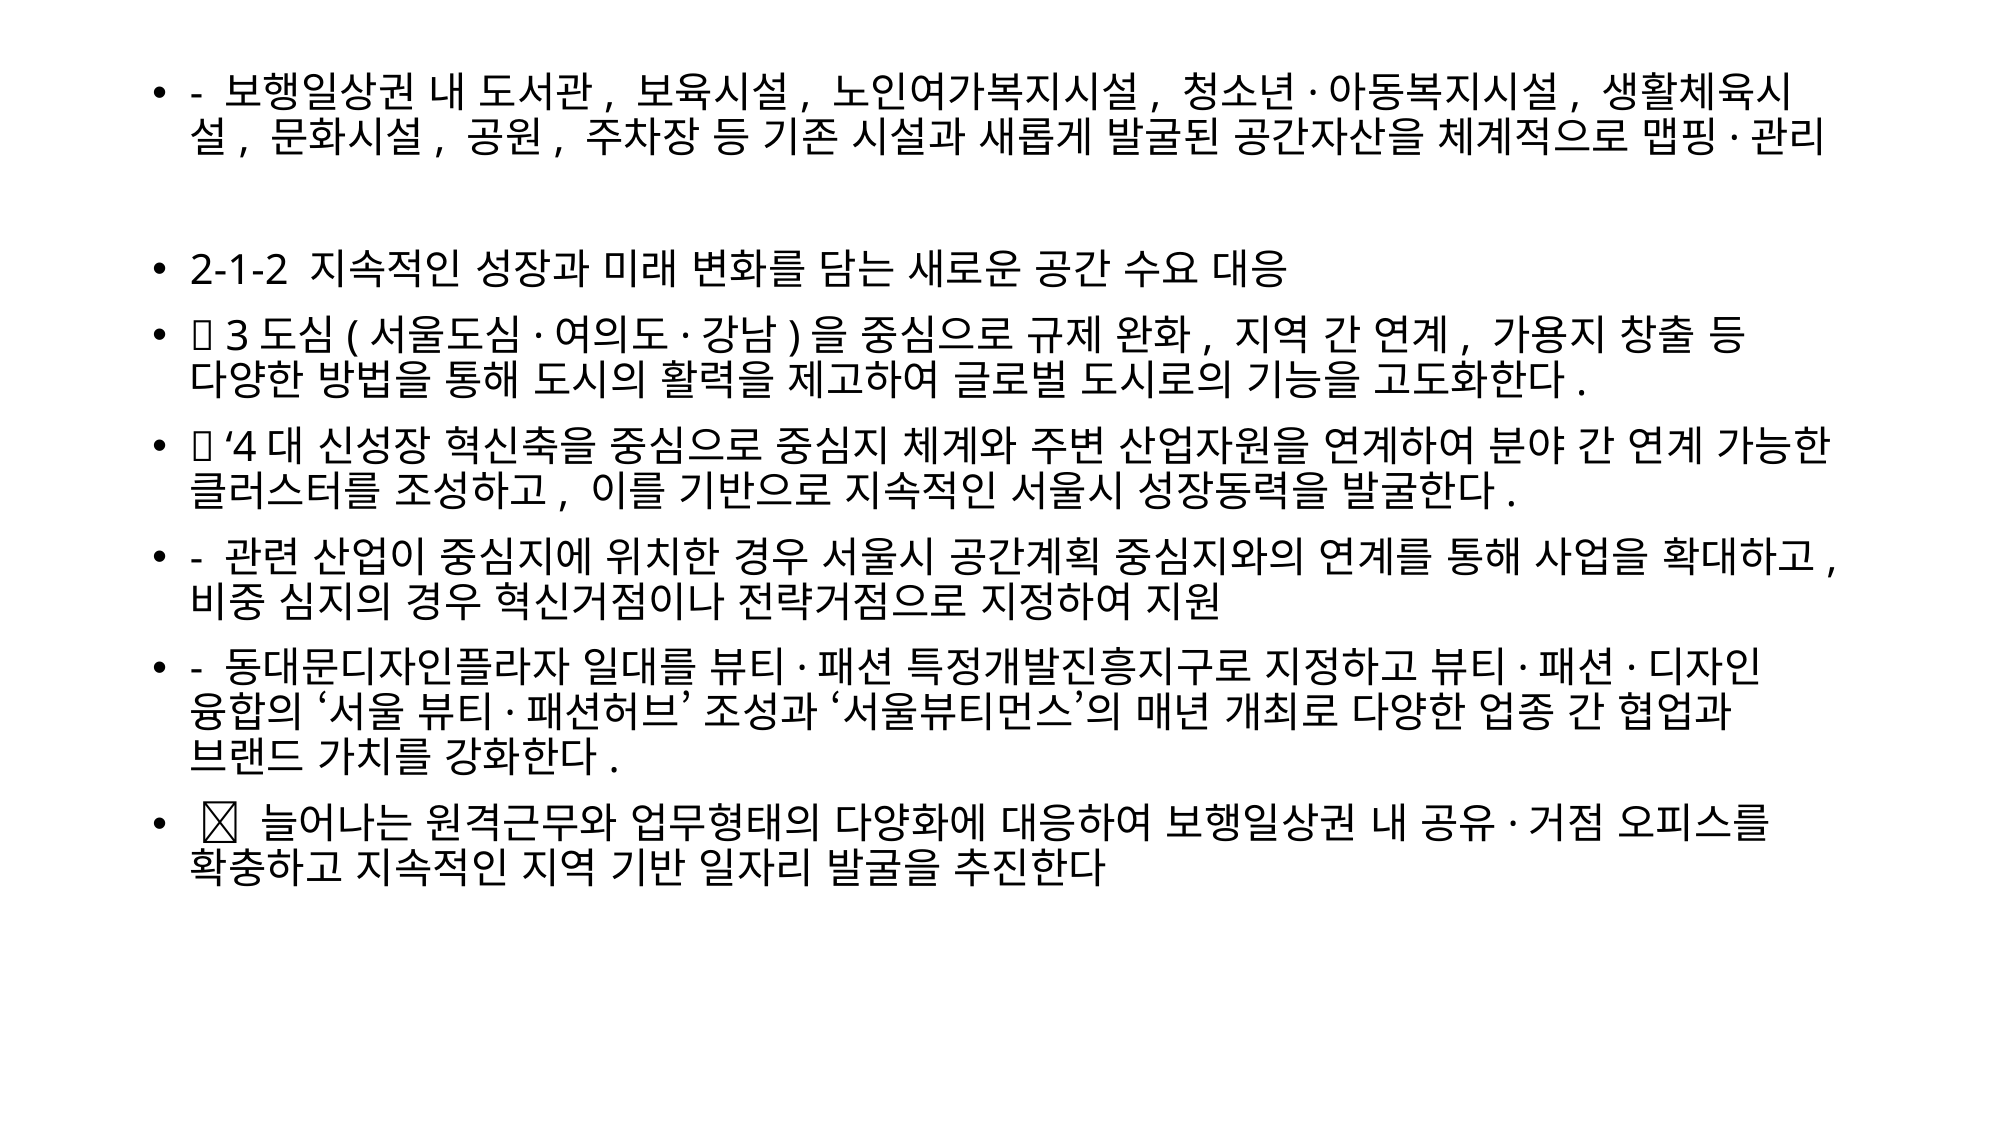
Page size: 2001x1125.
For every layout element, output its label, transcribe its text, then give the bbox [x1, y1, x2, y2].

list - 보행일상권 내 도서관, 보육시설, 노인여가복지시설, 청소년·아동복지시설, 생활체육시설, 문화시설, 공원, 주차장 등 기존 시설과 새롭게 발굴된 공간자산을 체계적으로 맵핑·관리 2-1-2 지속적인 성장과 미래 변화를 담는 새로운 공간 수요 대응  3도심(서울도심·여의도·강남)을 중심으로 규제 완화, 지역 간 연계, 가용지 창출 등 다양한 방법을 통해 도시의 활력을 제고하여 글로벌 도시로의 기능을 고도화한다.  ‘4대 신성장 혁신축을 중심으로 중심지 체계와 주변 산업자원을 연계하여 분야 간 연계 가능한 클러스터를 조성하고, 이를 기반으로 지속적인 서울시 성장동력을 발굴한다. - 관련 산업이 중심지에 위치한 경우 서울시 공간계획 중심지와의 연계를 통해 사업을 확대하고, 비중 심지의 경우 혁신거점이나 전략거점으로 지정하여 지원 - 동대문디자인플라자 일대를 뷰티·패션 특정개발진흥지구로 지정하고 뷰티·패션·디자인 융합의 ‘서울 뷰티·패션허브’ 조성과 ‘서울뷰티먼스’의 매년 개최로 다양한 업종 간 협업과 브랜드 가치를 강화한다.  늘어나는 원격근무와 업무형태의 다양화에 대응하여 보행일상권 내 공유·거점 오피스를 확충하고 지속적인 지역 기반 일자리 발굴을 추진한다 [137, 64, 1863, 1014]
